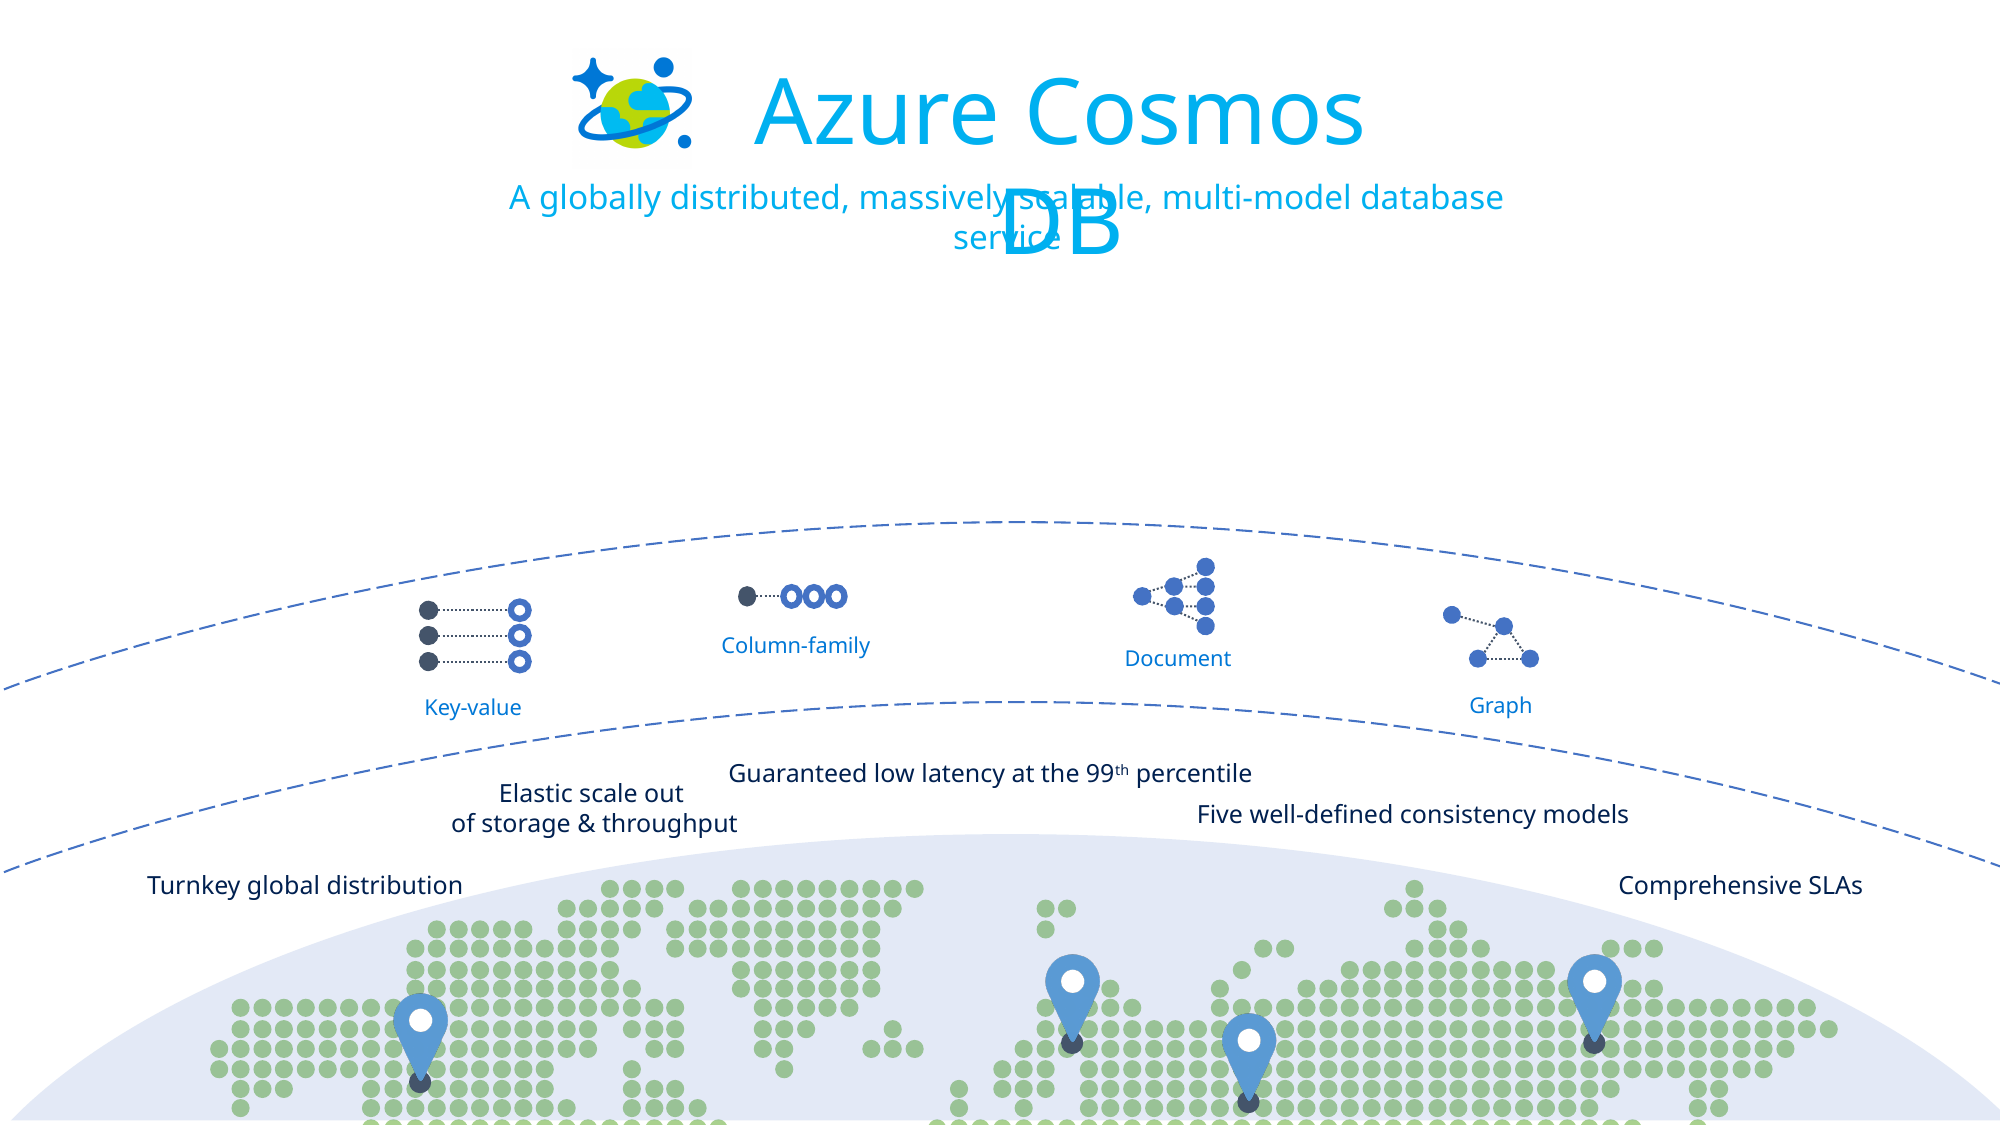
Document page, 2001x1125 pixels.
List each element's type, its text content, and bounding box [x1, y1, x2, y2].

text_box A globally distributed, massively scalable, multi-model database service [443, 161, 1556, 257]
text_box Turnkey global distribution [132, 872, 479, 907]
text_box [8, 870, 2000, 1122]
text_box [3, 701, 2000, 874]
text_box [1133, 557, 1215, 636]
text_box Graph [1469, 687, 1548, 726]
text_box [358, 975, 483, 1099]
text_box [418, 600, 543, 707]
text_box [1532, 936, 1657, 1060]
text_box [1010, 936, 1135, 1060]
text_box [1442, 605, 1540, 668]
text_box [1187, 995, 1311, 1119]
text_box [572, 45, 1428, 172]
text_box [3, 521, 2000, 691]
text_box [738, 586, 845, 607]
text_box Comprehensive SLAs [1603, 869, 1879, 907]
